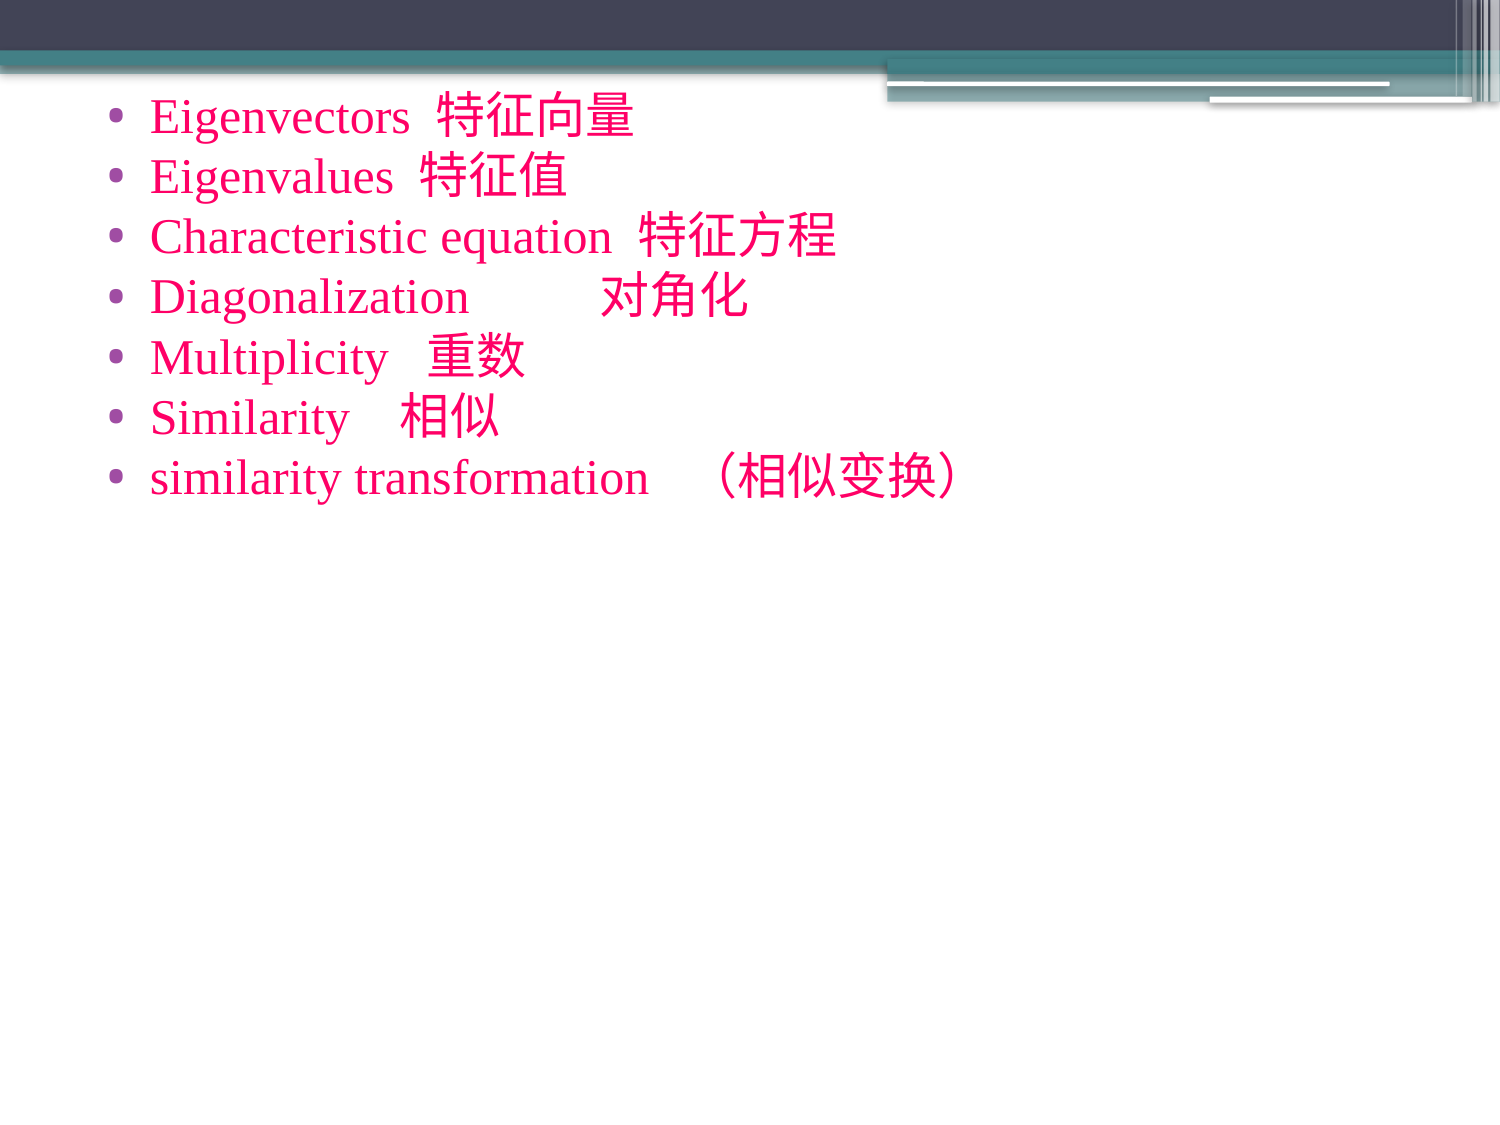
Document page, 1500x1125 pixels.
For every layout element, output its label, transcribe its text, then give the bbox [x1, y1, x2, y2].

list Eigenvectors 特征向量 Eigenvalues 特征值 Characteristic equation 特征方程 Diagonalization 对角化 Multiplicity 重数 Similarity 相似 similarity transformation （相似变换） [75, 82, 1425, 1125]
